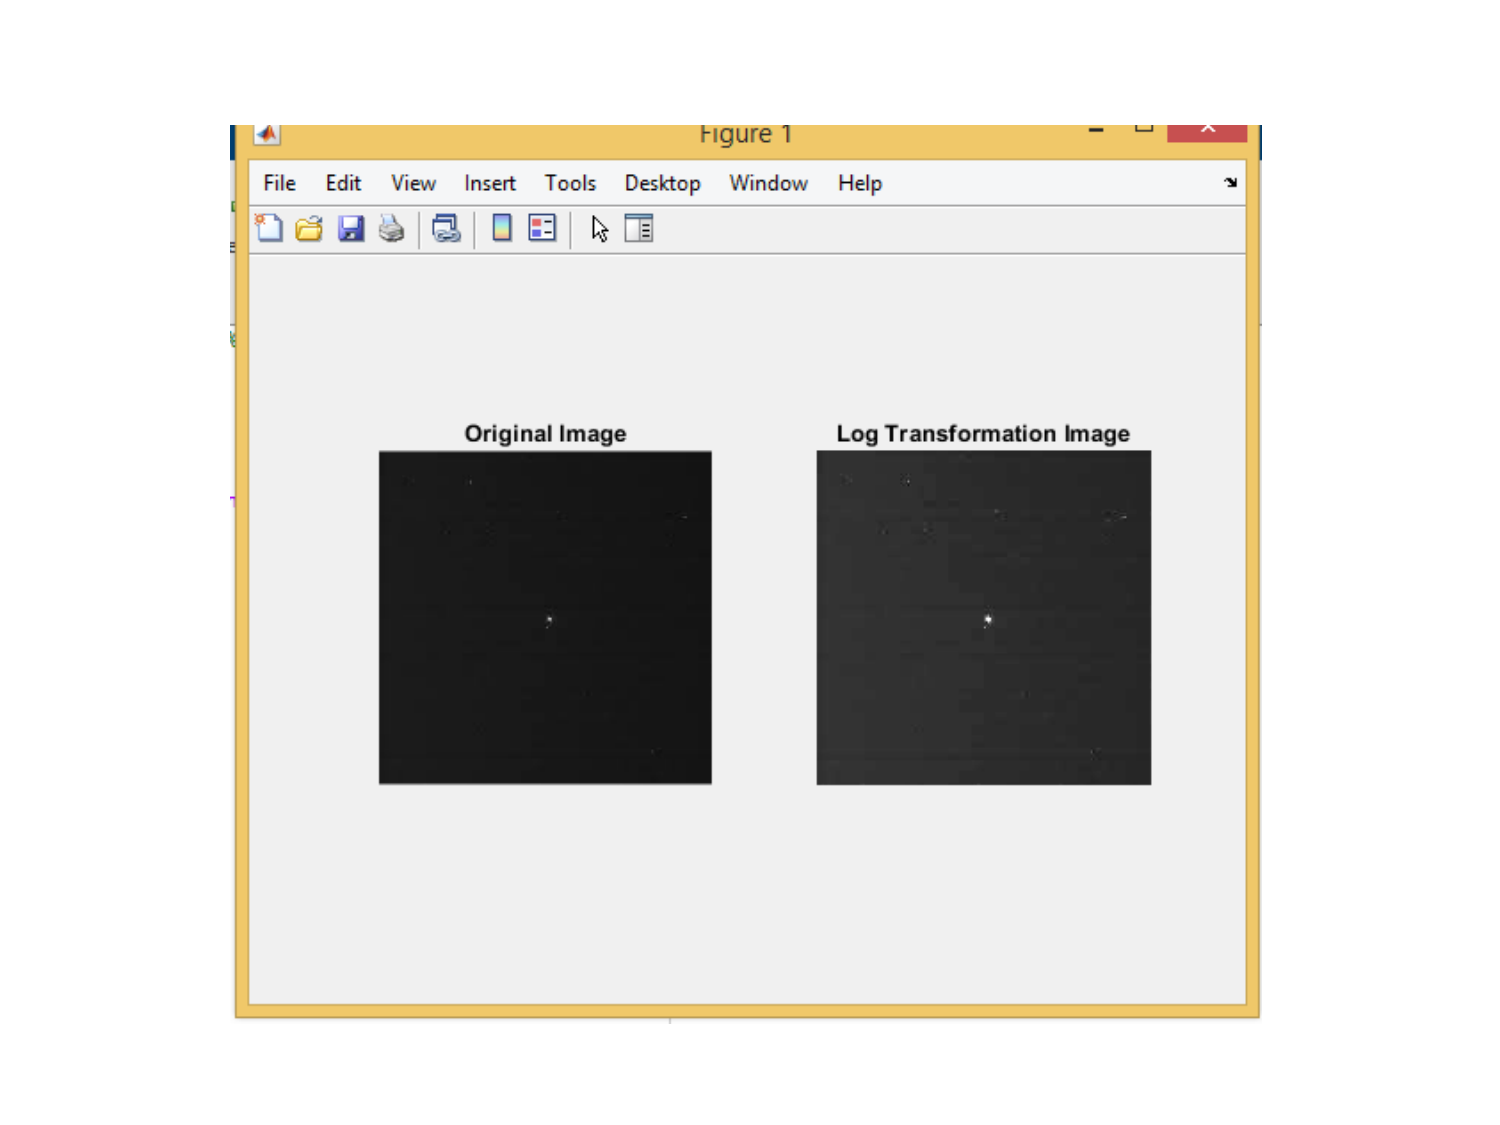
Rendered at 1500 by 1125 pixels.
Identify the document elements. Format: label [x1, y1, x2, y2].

picture [229, 125, 1262, 1024]
